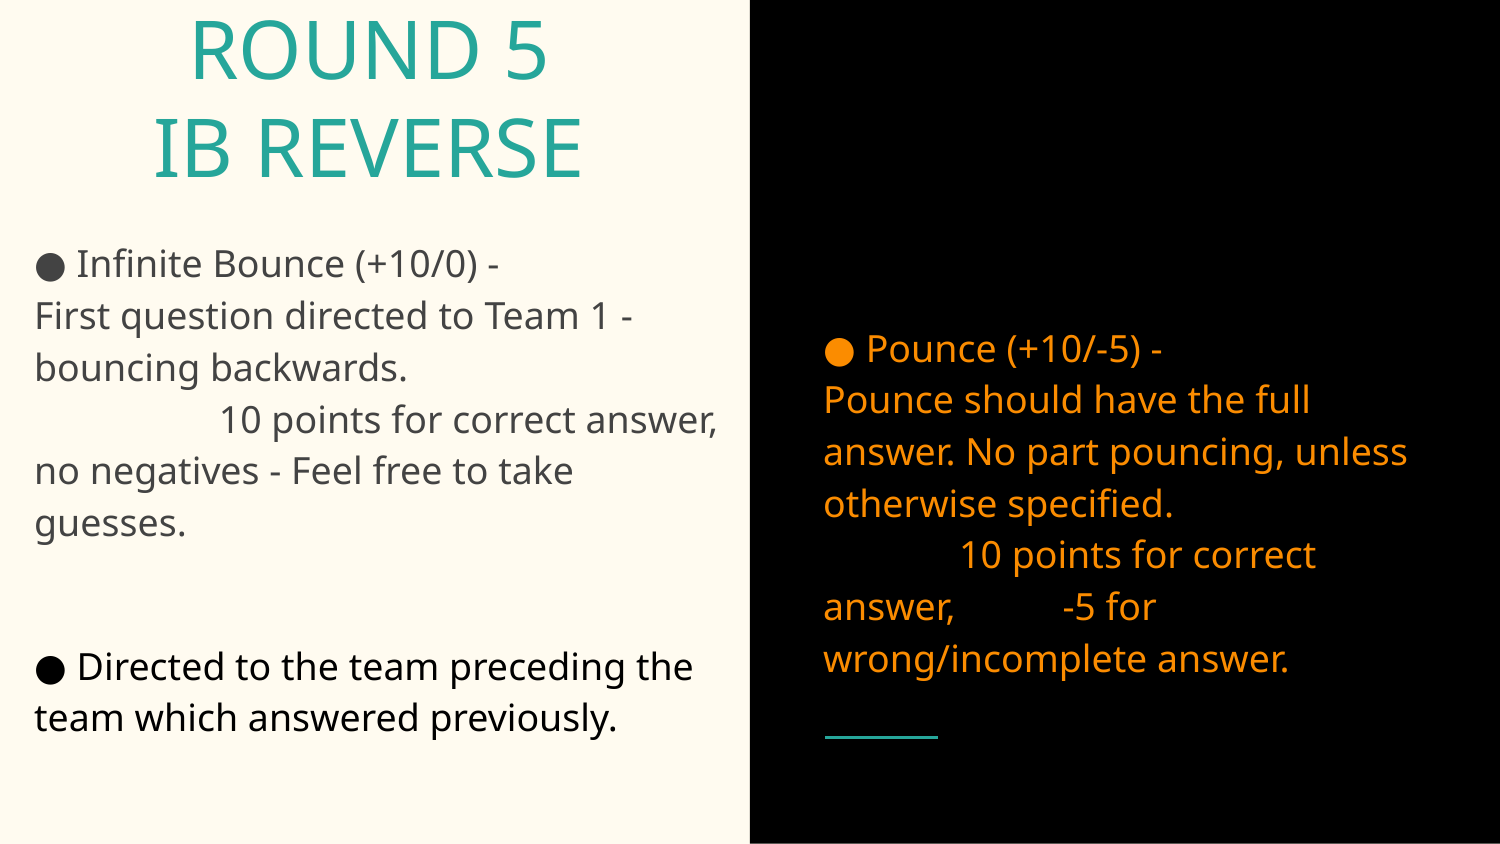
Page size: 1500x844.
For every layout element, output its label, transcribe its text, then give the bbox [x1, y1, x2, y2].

list ● Pounce (+10/-5) - Pounce should have the full answer. No part pouncing, unless otherwise specified. 10 points for correct answer, -5 for wrong/incomplete answer. [808, 303, 1438, 702]
text_box ● Infinite Bounce (+10/0) - First question directed to Team 1 -bouncing backwards. 10 points for correct answer, no negatives - Feel free to take guesses. [19, 218, 750, 559]
text_box ● Directed to the team preceding the team which answered previously. [19, 620, 717, 755]
title ROUND 5 IB REVERSE [37, 43, 701, 209]
